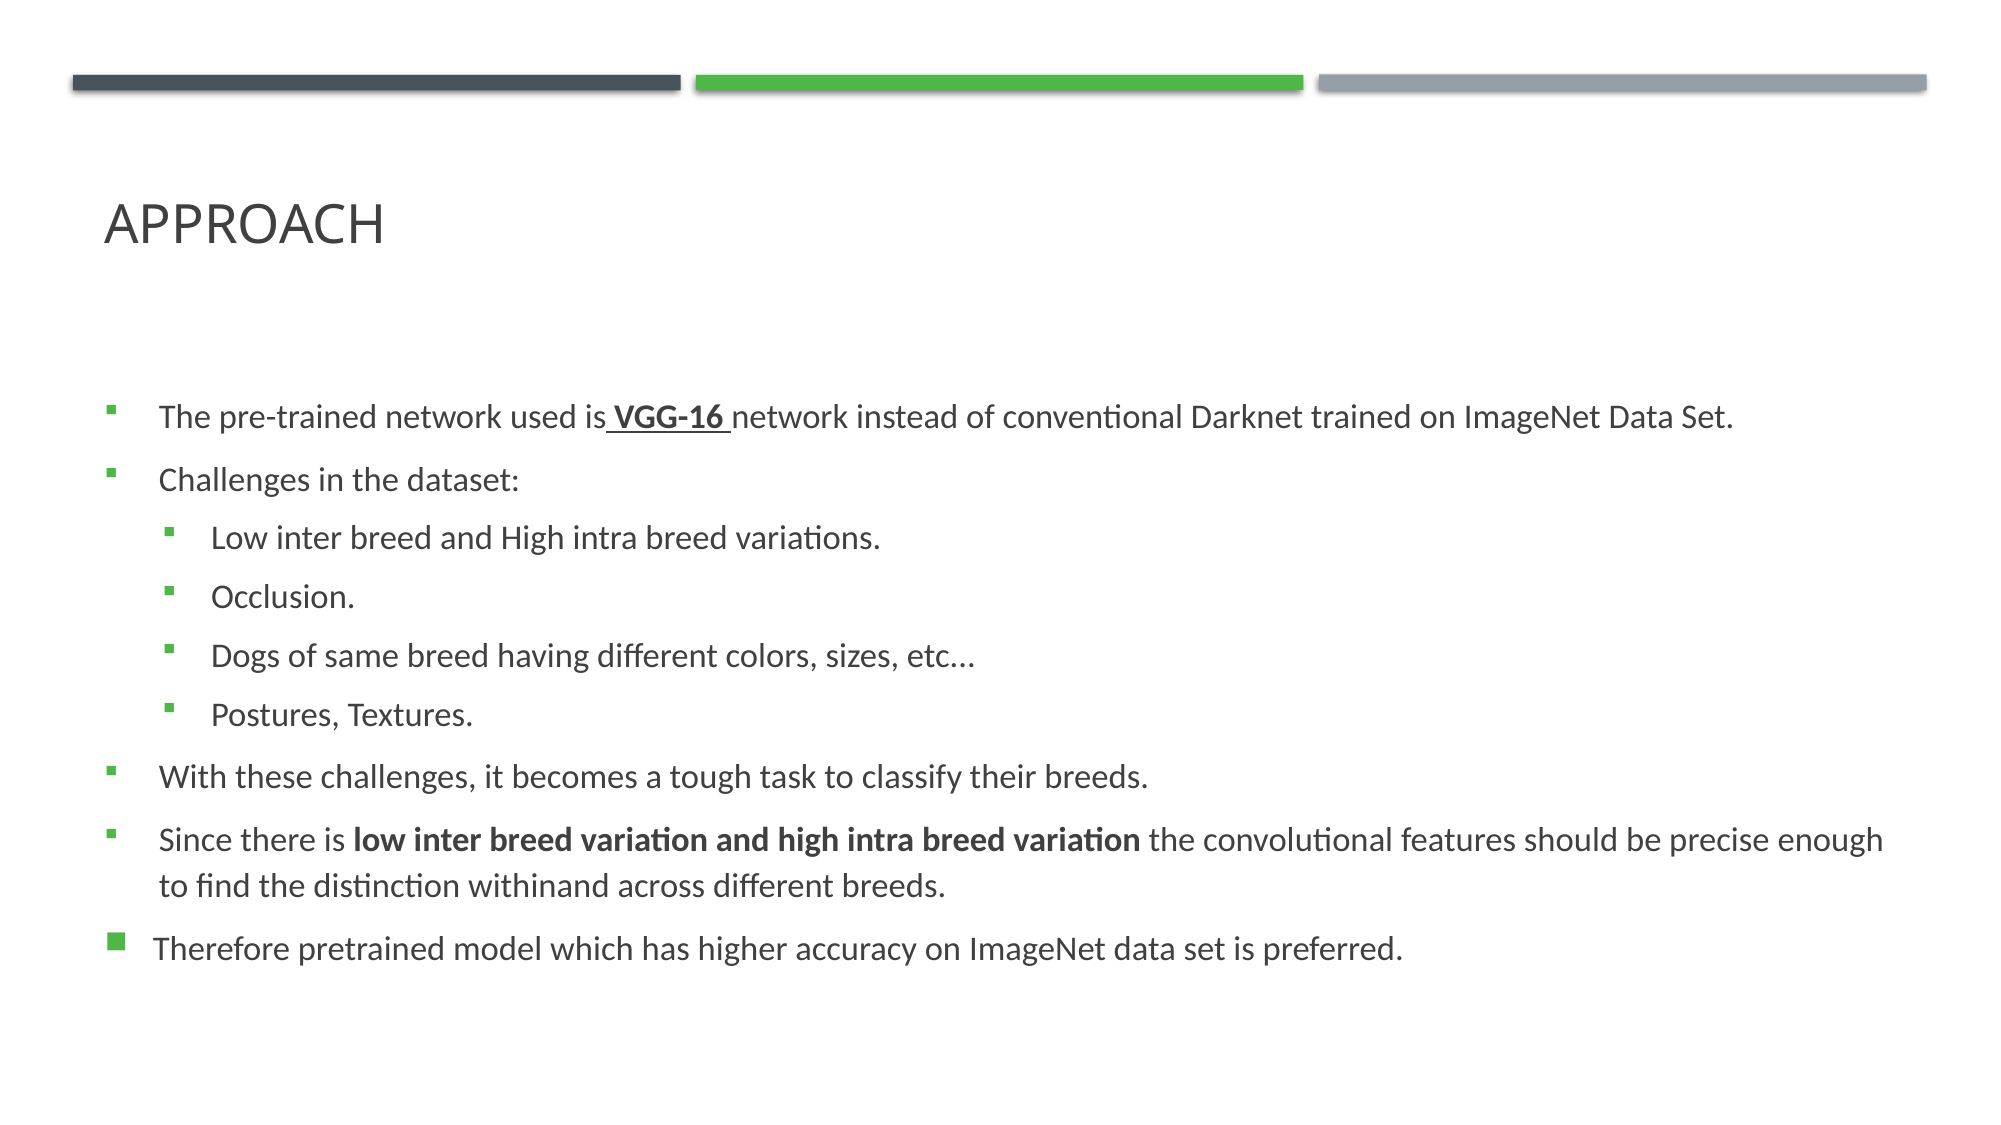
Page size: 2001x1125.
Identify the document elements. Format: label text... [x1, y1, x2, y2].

list The pre-trained network used is VGG-16 network instead of conventional Darknet trained on ImageNet Data Set. Challenges in the dataset: Low inter breed and High intra breed variations. Occlusion. Dogs of same breed having different colors, sizes, etc... Postures, Textures. With these challenges, it becomes a tough task to classify their breeds. Since there is low inter breed variation and high intra breed variation the convolutional features should be precise enough to find the distinction withinand across different breeds. Therefore pretrained model which has higher accuracy on ImageNet data set is preferred. [89, 323, 1905, 981]
title APPROACH [89, 123, 1874, 262]
